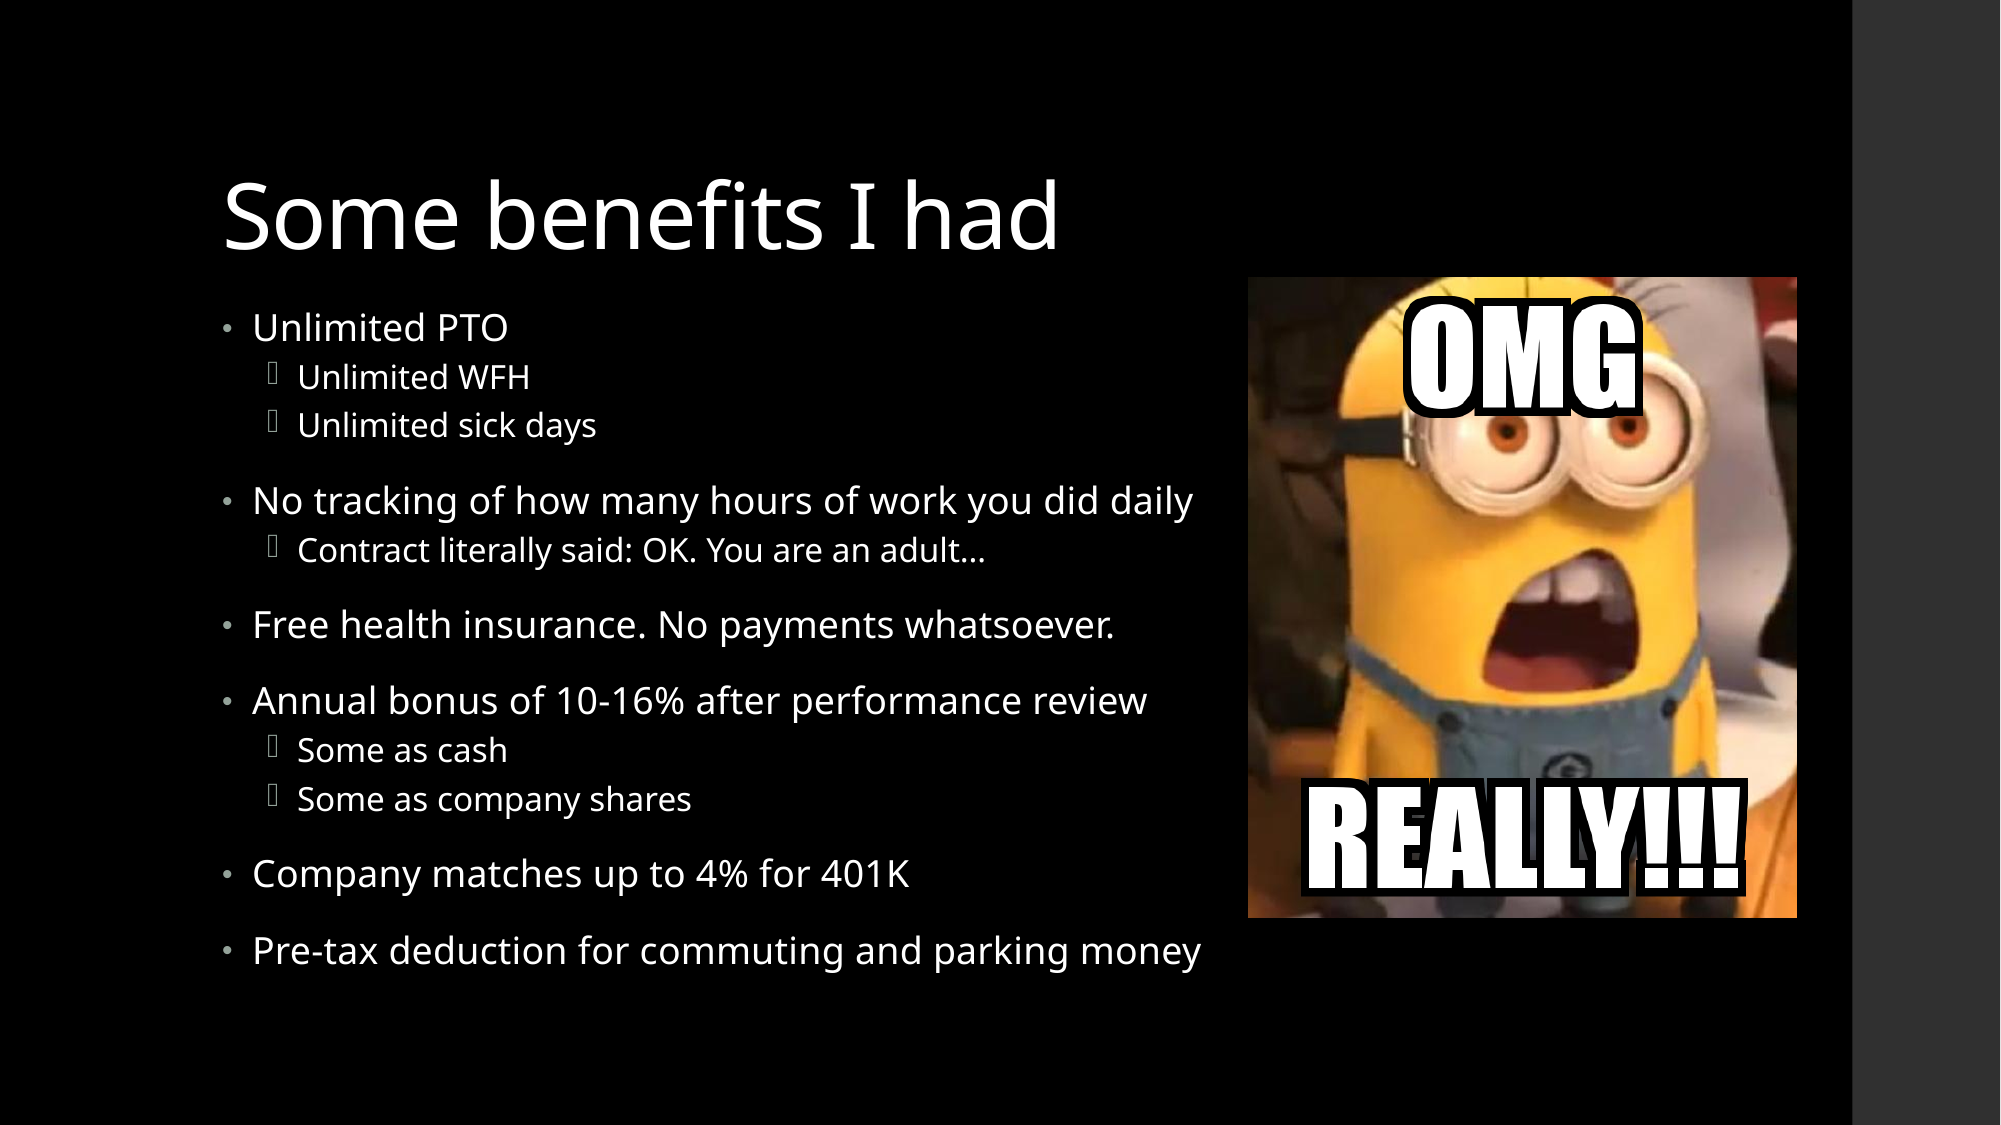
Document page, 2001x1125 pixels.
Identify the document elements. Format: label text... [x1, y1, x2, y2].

title Some benefits I had [206, 60, 1797, 278]
list Unlimited PTO Unlimited WFH Unlimited sick days No tracking of how many hours of work you did daily Contract literally said: OK. You are an adult… Free health insurance. No payments whatsoever. Annual bonus of 10-16% after performance review Some as cash Some as company shares Company matches up to 4% for 401K Pre-tax deduction for commuting and parking money [206, 299, 1617, 1014]
picture [1248, 277, 1798, 918]
